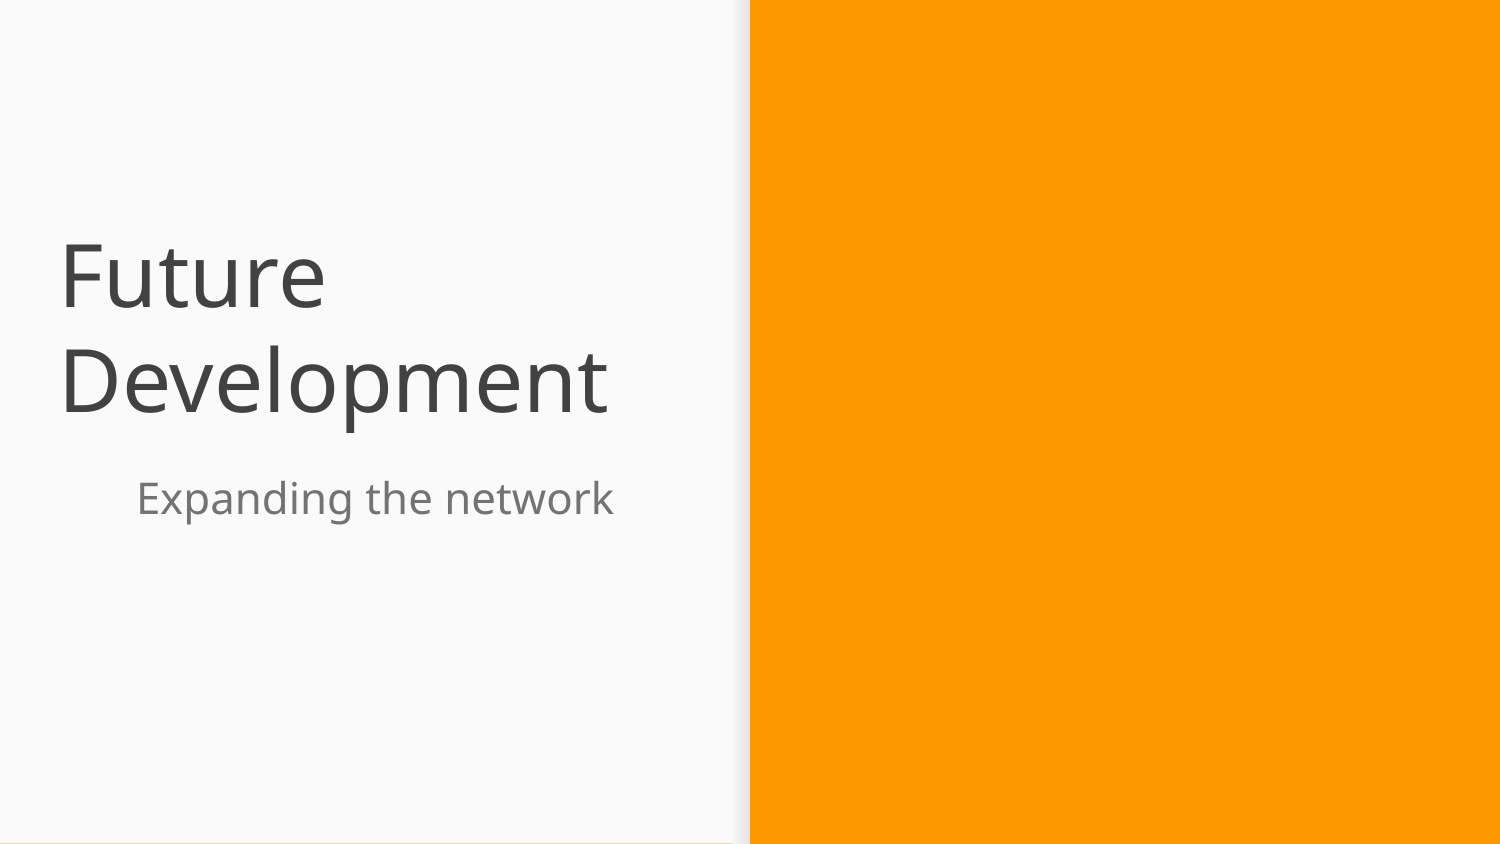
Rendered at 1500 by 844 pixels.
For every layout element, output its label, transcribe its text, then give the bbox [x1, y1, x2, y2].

title Future Development [43, 202, 708, 446]
subtitle Expanding the network [43, 455, 708, 659]
